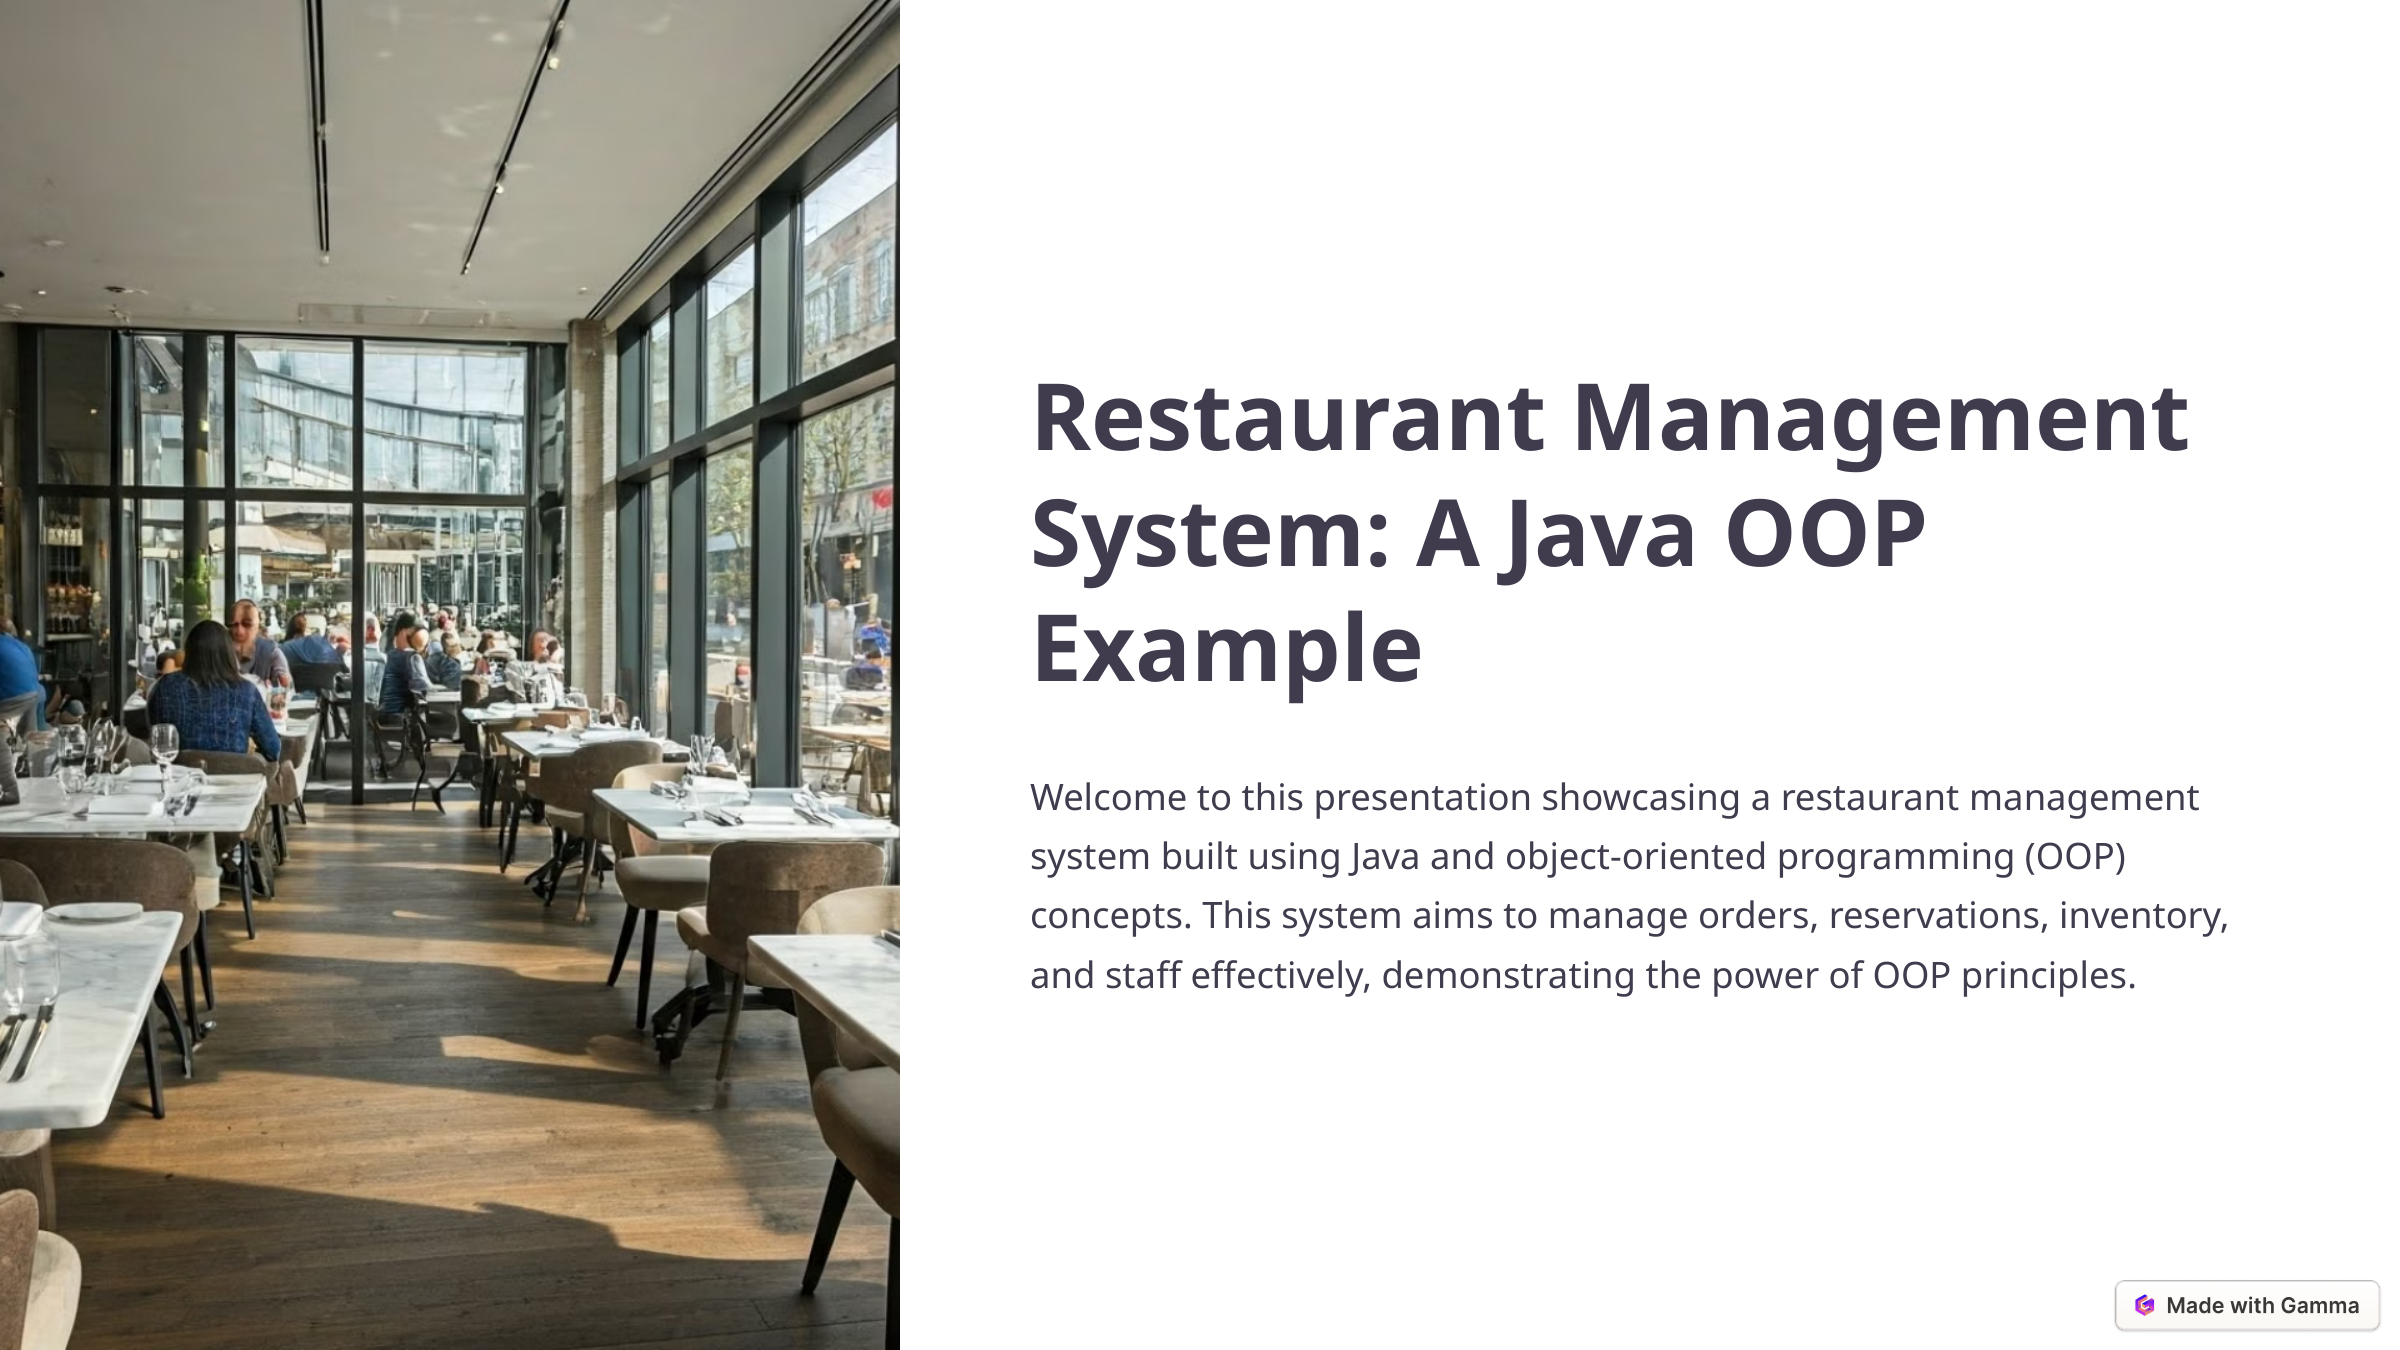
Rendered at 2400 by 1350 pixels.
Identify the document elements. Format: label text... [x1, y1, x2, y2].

picture [2106, 1271, 2389, 1339]
text_box Restaurant Management System: A Java OOP Example [1030, 353, 2270, 703]
text_box Welcome to this presentation showcasing a restaurant management system built using Java and object-oriented programming (OOP) concepts. This system aims to manage orders, reservations, inventory, and staff effectively, demonstrating the power of OOP principles. [1030, 758, 2270, 997]
picture [0, 0, 900, 1350]
